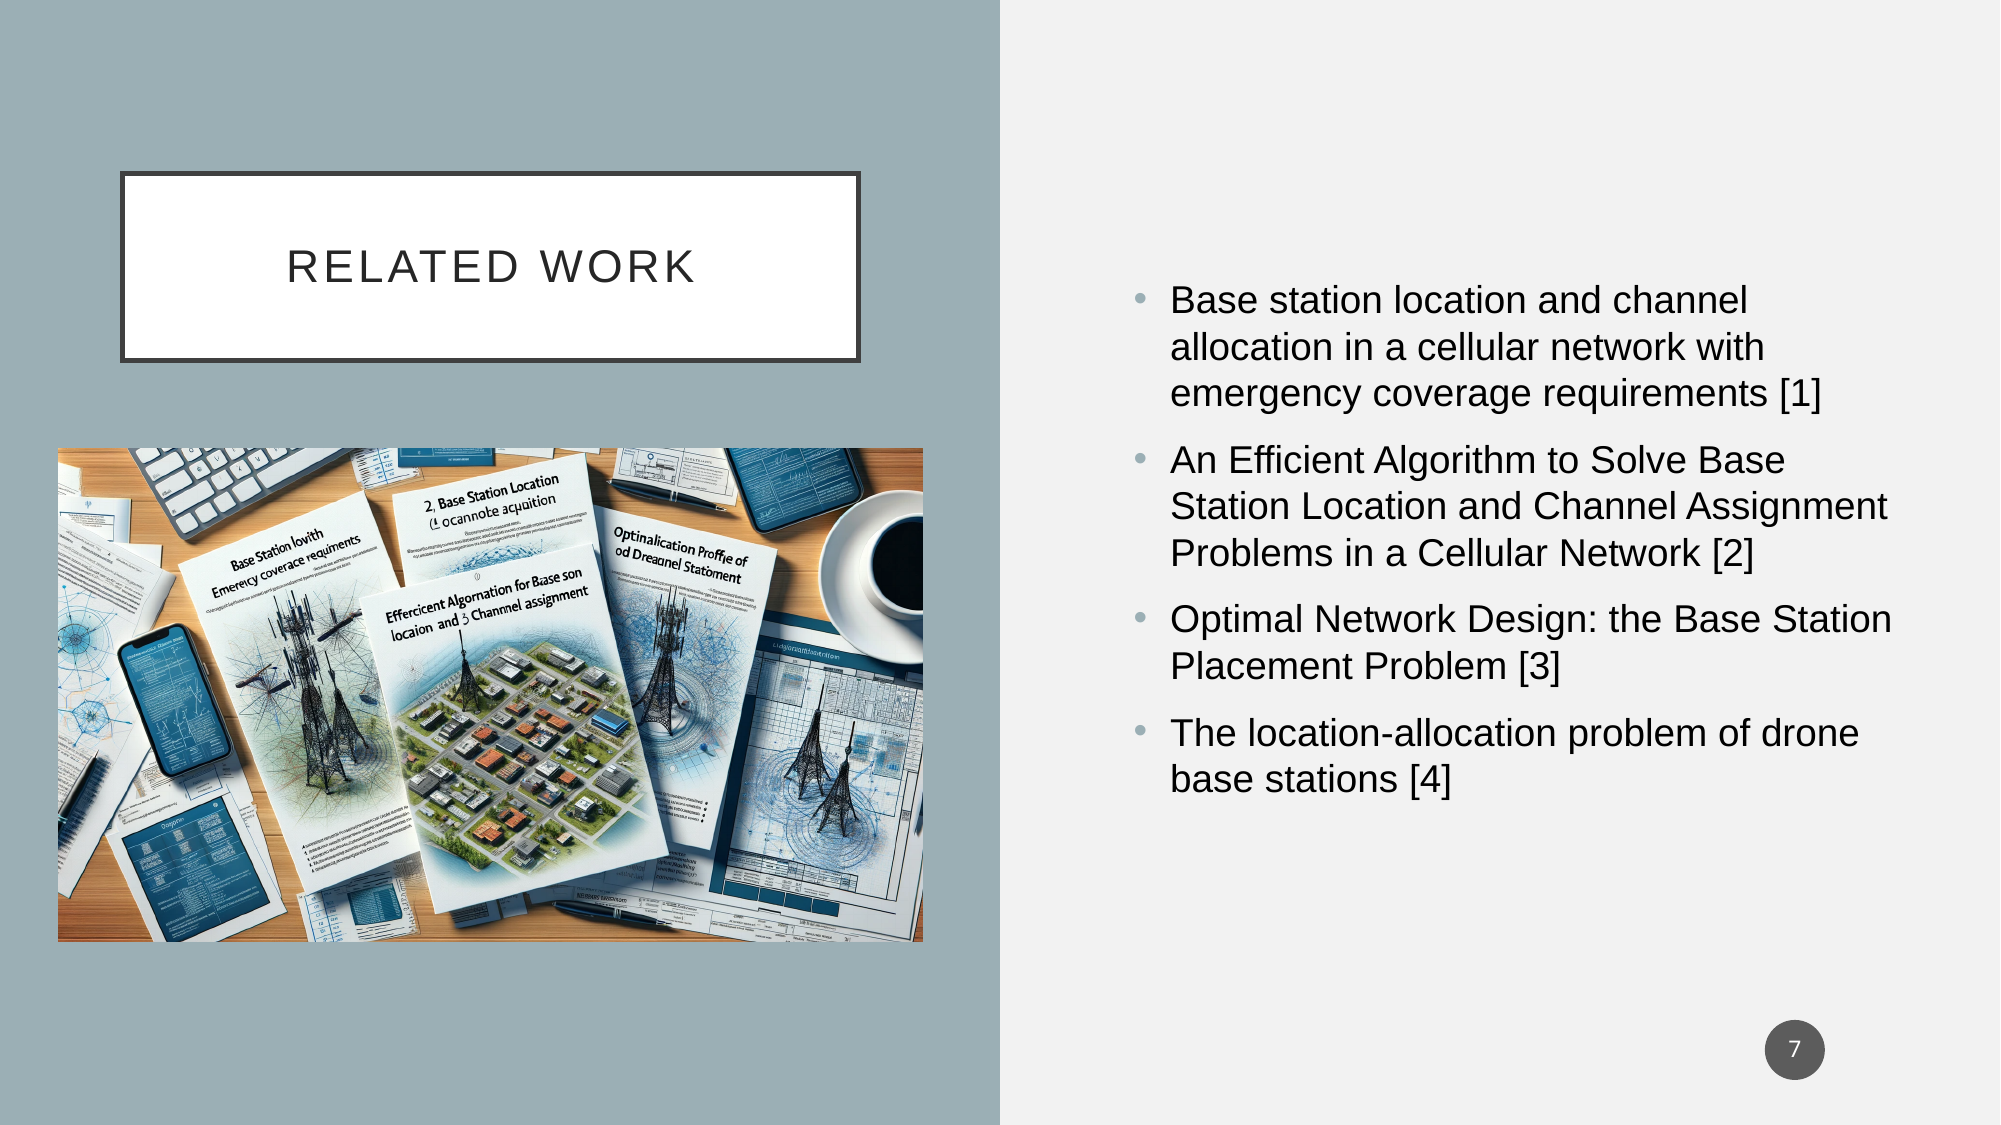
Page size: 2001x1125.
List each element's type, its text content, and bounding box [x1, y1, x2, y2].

list Base station location and channel allocation in a cellular network with emergency coverage requirements [1] An Efficient Algorithm to Solve Base Station Location and Channel Assignment Problems in a Cellular Network [2] Optimal Network Design: the Base Station Placement Problem [3] The location-allocation problem of drone base stations [4] [1118, 267, 1909, 844]
slide_number 7 [1764, 1019, 1825, 1080]
title RELATED WORK [120, 171, 861, 363]
picture [58, 448, 923, 942]
